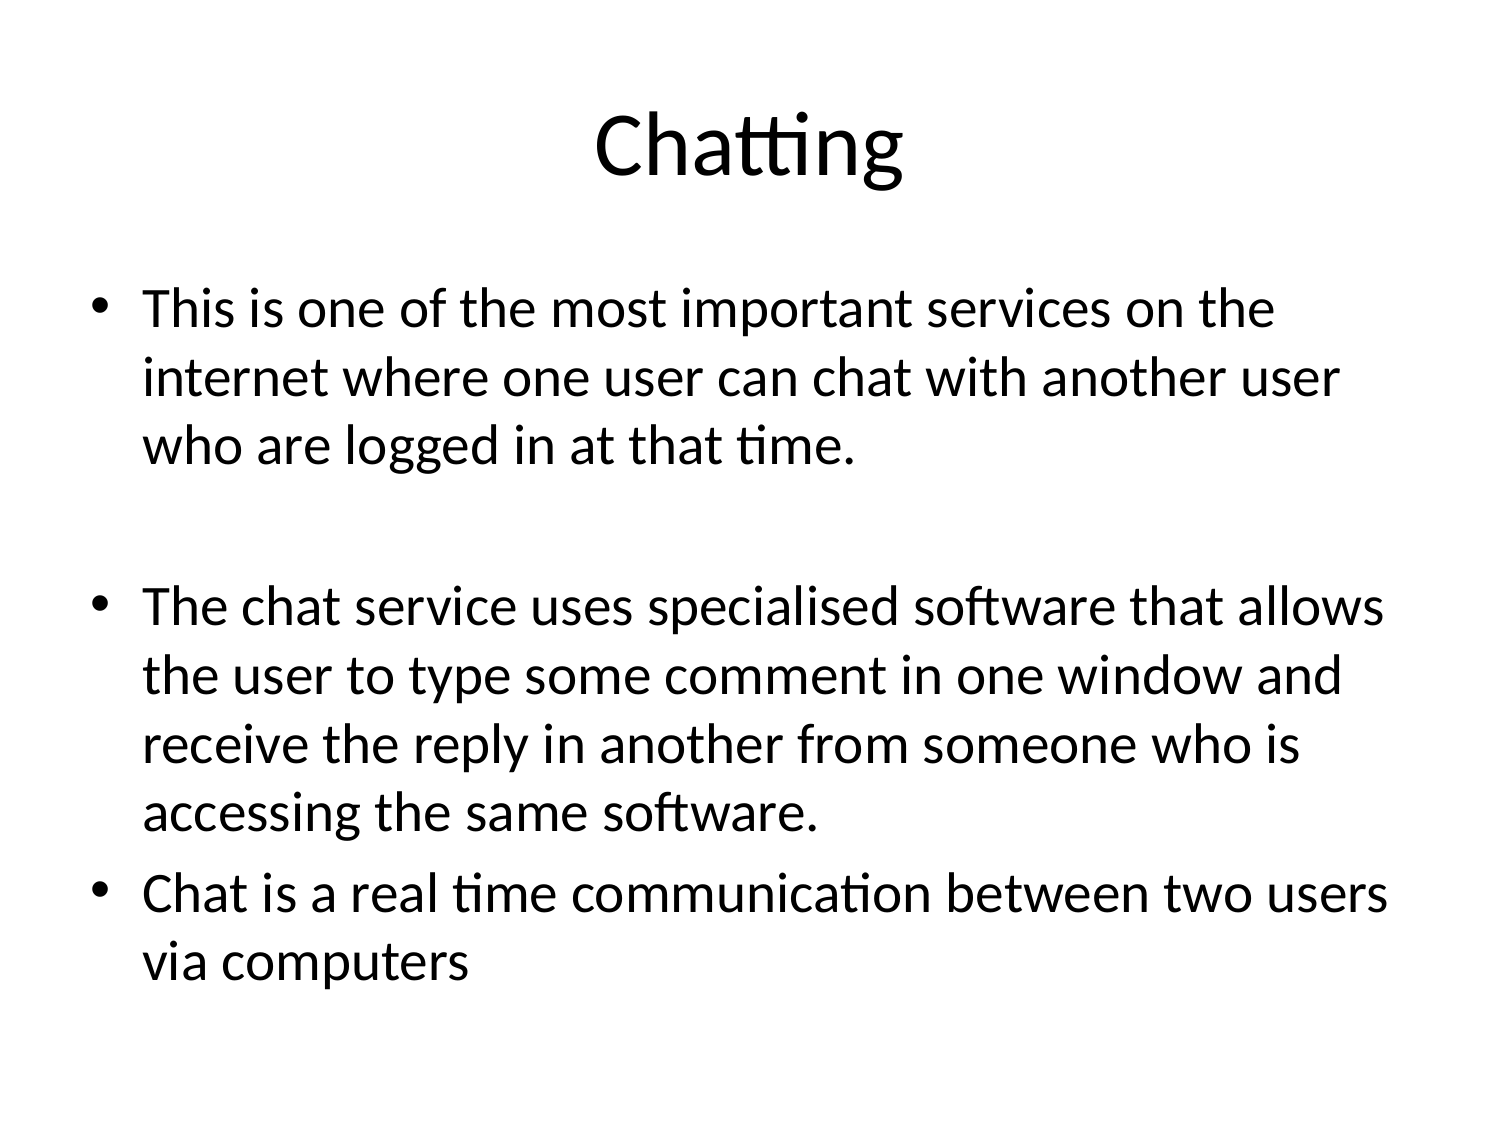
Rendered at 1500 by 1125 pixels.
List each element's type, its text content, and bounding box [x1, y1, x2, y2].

title Chatting [75, 45, 1425, 233]
list This is one of the most important services on the internet where one user can chat with another user who are logged in at that time. The chat service uses specialised software that allows the user to type some comment in one window and receive the reply in another from someone who is accessing the same software. Chat is a real time communication between two users via computers [75, 262, 1425, 1005]
